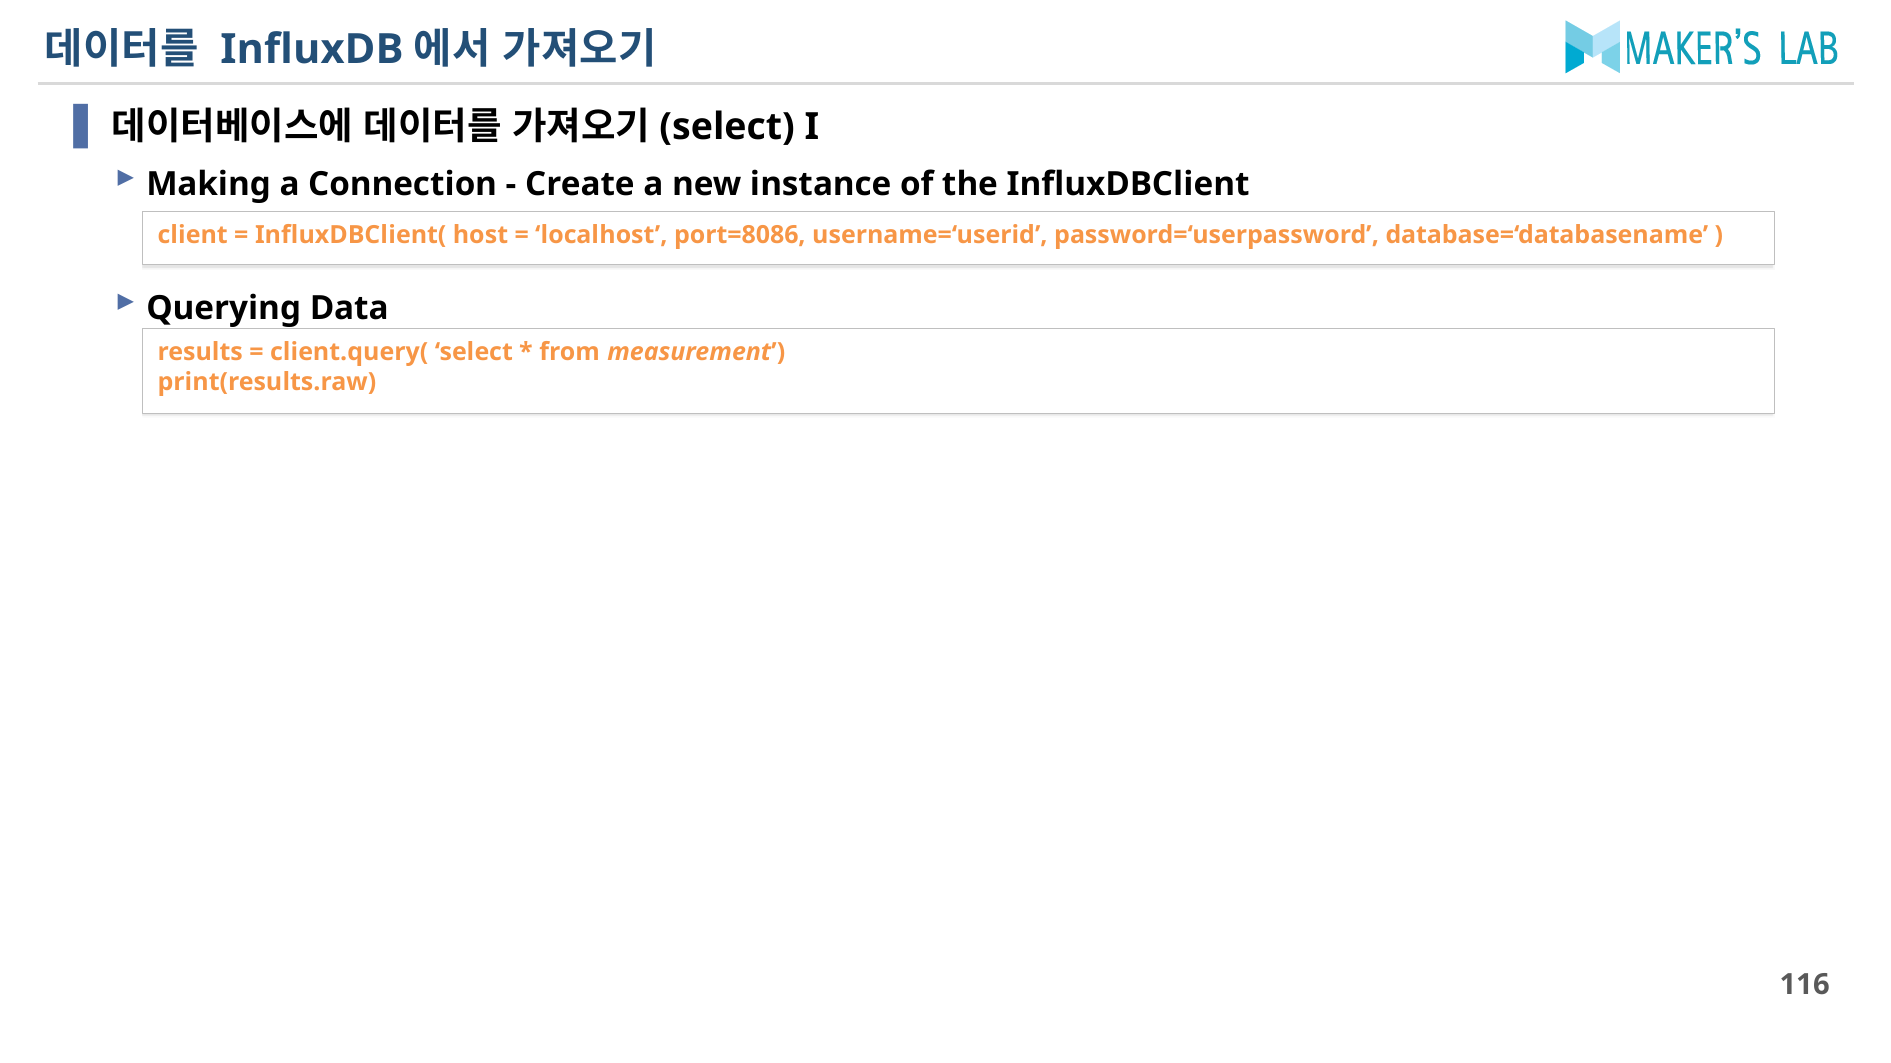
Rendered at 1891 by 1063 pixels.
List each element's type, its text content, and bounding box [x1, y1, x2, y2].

picture [1557, 10, 1845, 79]
title 데이터를 InfluxDB에서 가져오기 [29, 13, 1809, 80]
text_box results = client.query( ‘select * from measurement’) print(results.raw) [142, 328, 1774, 414]
list 데이터베이스에 데이터를 가져오기(select) I Making a Connection - Create a new instance of the InfluxDBClient Querying Data [43, 94, 1855, 382]
slide_number 116 [1703, 956, 1845, 1014]
text_box client = InfluxDBClient( host = ‘localhost’, port=8086, username=‘userid’, password=‘userpassword’, database=‘databasename’ ) [142, 211, 1774, 265]
